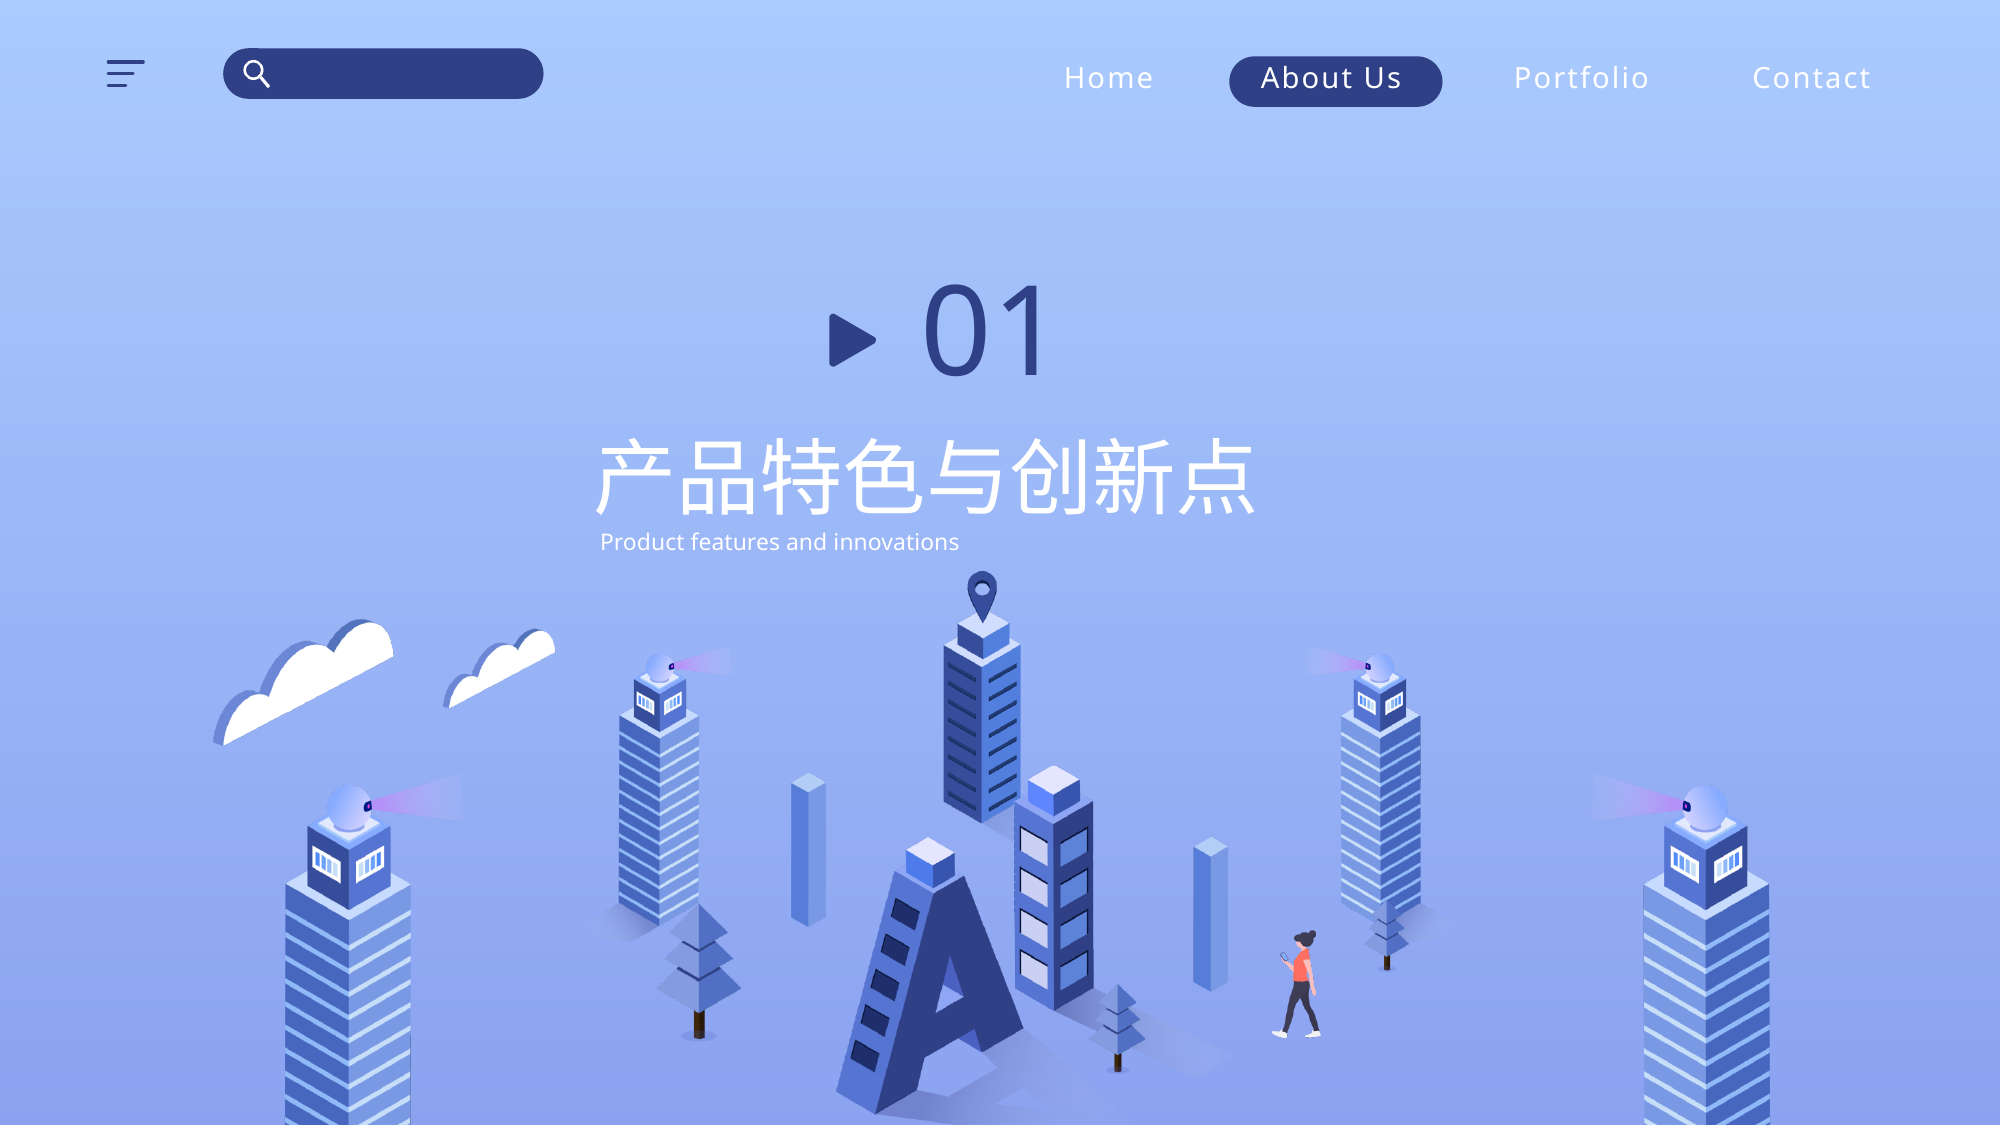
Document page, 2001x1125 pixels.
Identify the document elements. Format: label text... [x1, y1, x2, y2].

picture [167, 604, 768, 1125]
text_box Portfolio [1499, 52, 1664, 103]
text_box Home [1048, 52, 1168, 103]
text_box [108, 48, 544, 99]
picture [771, 564, 1481, 1125]
text_box Contact [1737, 52, 1895, 103]
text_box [1229, 52, 1443, 107]
picture [1587, 766, 1866, 1125]
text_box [578, 417, 1443, 564]
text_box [829, 242, 1115, 410]
